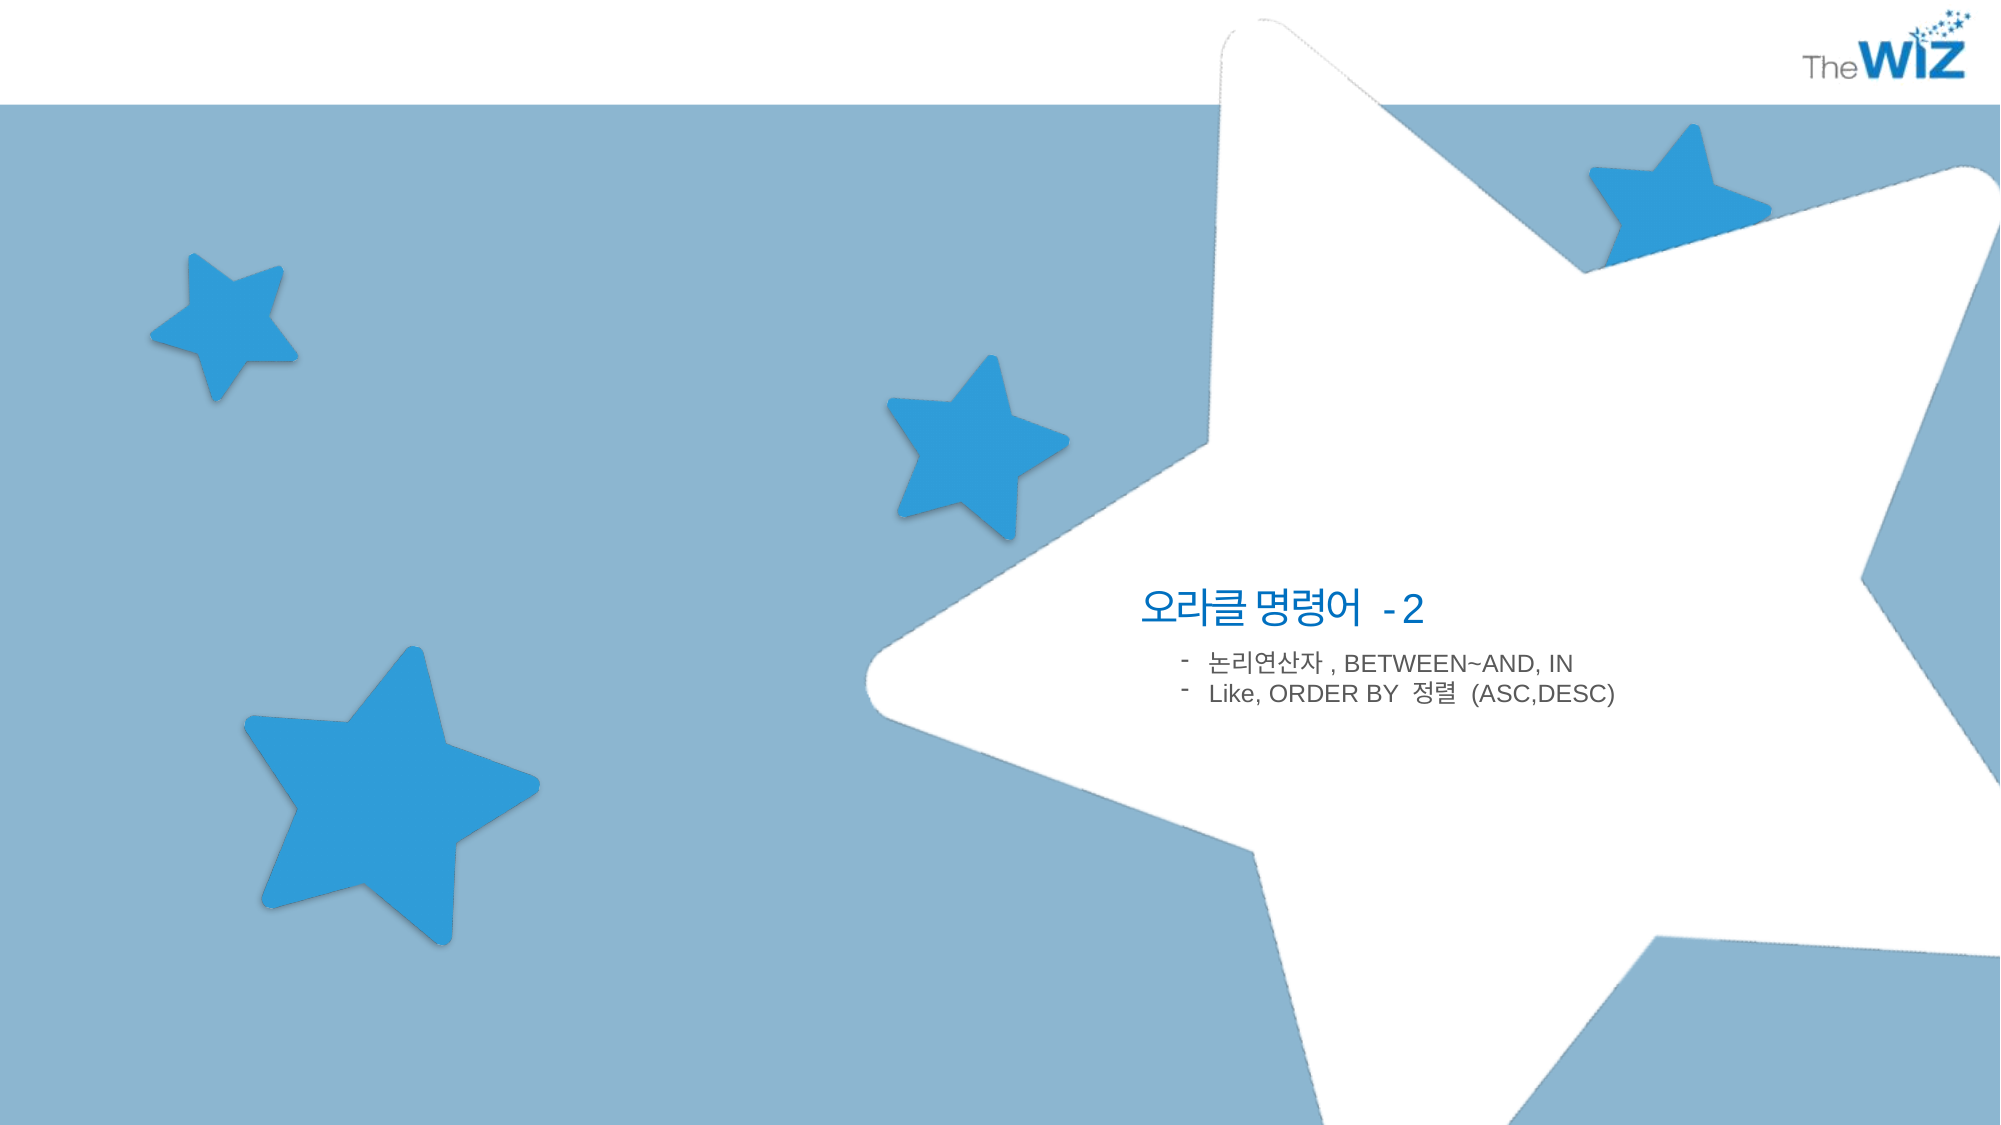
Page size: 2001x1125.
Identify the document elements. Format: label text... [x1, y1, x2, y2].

picture [1916, 0, 2000, 90]
picture [126, 220, 322, 414]
text_box 오라클 명령어 - 2 [1125, 574, 1855, 639]
picture [208, 615, 563, 957]
text_box 논리연산자, BETWEEN~AND, IN Like, ORDER BY 정렬 (ASC,DESC) [1166, 639, 1855, 715]
picture [683, 0, 2001, 1125]
